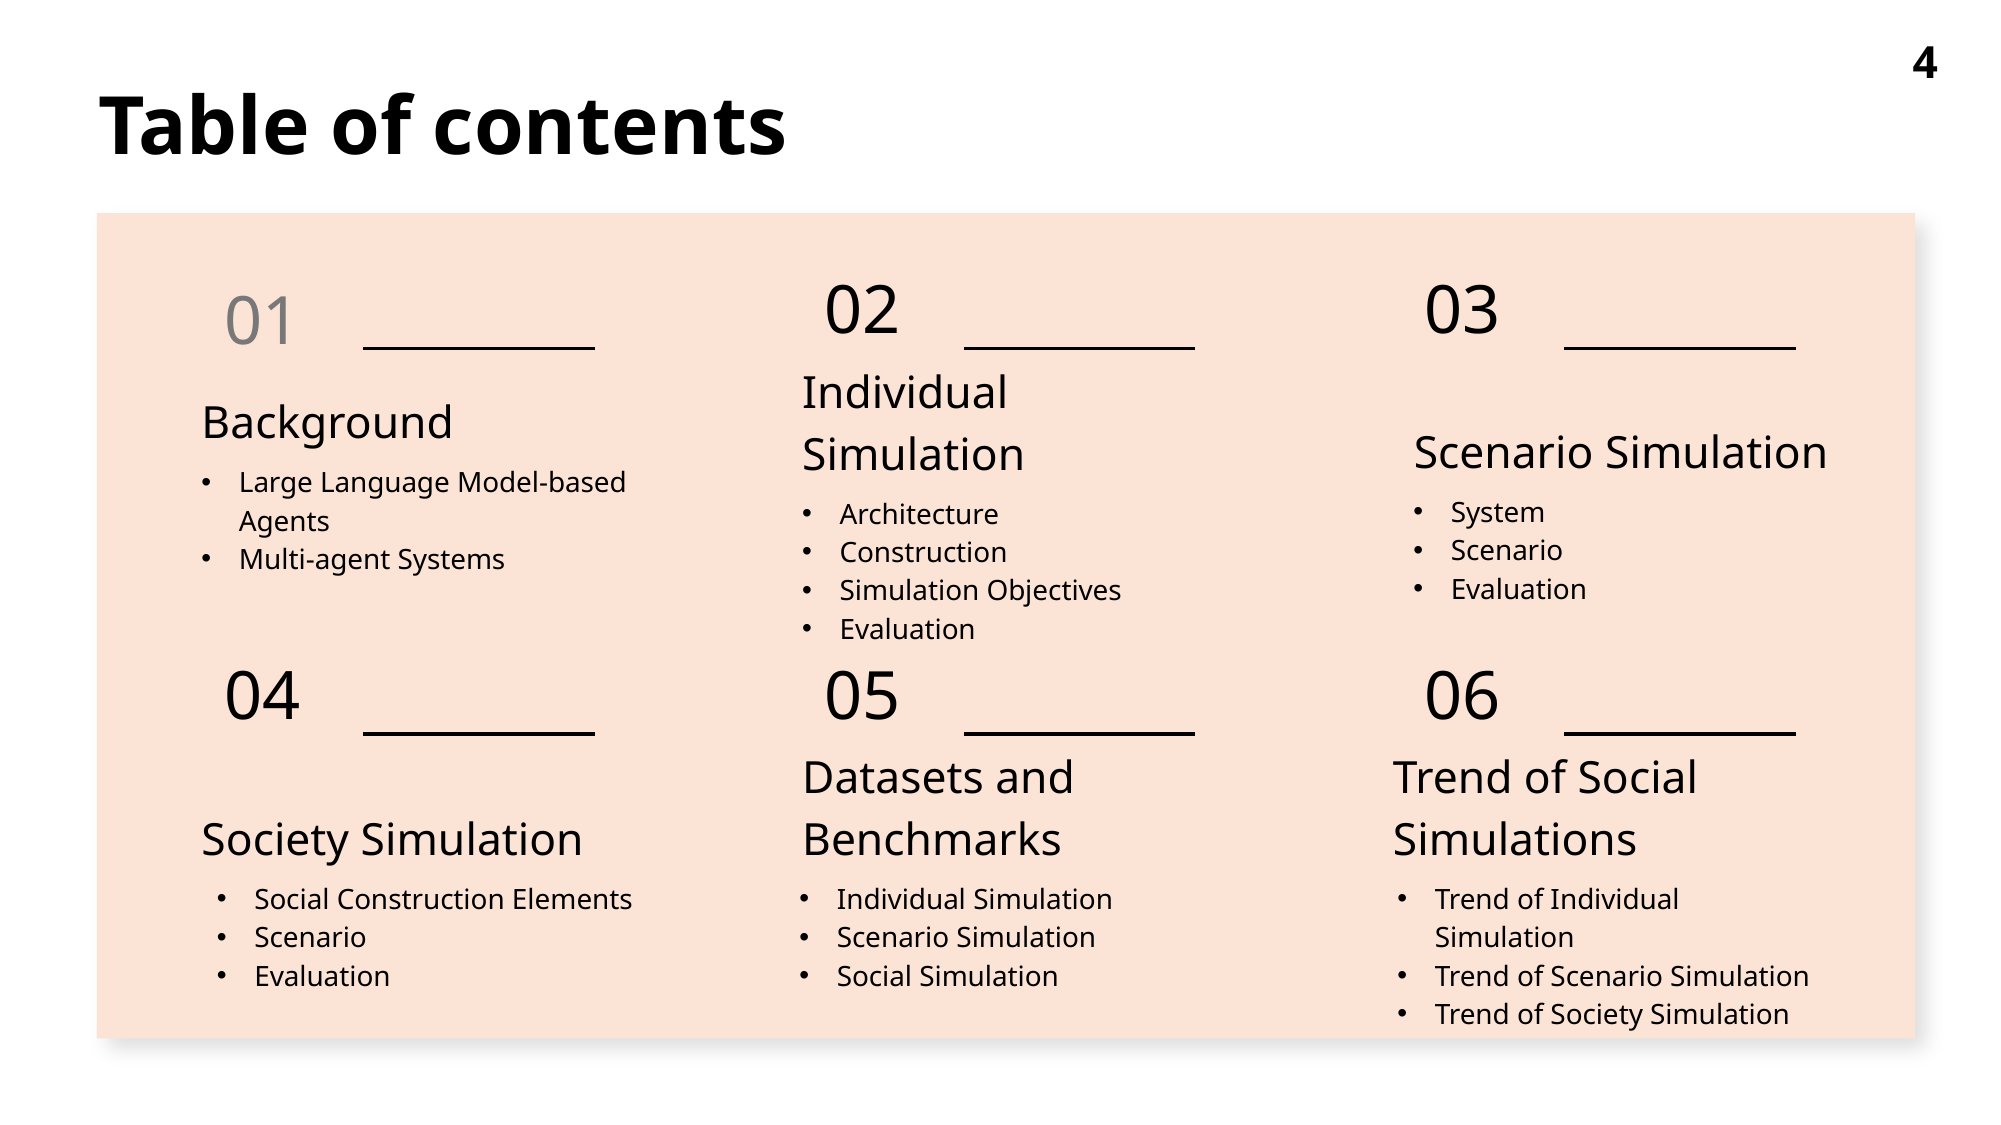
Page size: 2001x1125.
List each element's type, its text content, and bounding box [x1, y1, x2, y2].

text_box System Scenario Evaluation [1393, 469, 1861, 652]
text_box Social Construction Elements Scenario Evaluation [196, 856, 664, 1039]
subtitle Background [181, 387, 649, 439]
text_box Society Simulation [181, 803, 649, 884]
text_box Large Language Model-based Agents Multi-agent Systems [181, 439, 649, 582]
text_box Scenario Simulation [1393, 352, 1861, 469]
text_box [96, 213, 1916, 1039]
text_box Trend of Individual Simulation Trend of Scenario Simulation Trend of Society Simulation [1377, 856, 1845, 1039]
text_box Individual Simulation [782, 347, 1250, 471]
text_box 03 [1394, 252, 1531, 352]
text_box Architecture Construction Simulation Objectives Evaluation [782, 471, 1250, 653]
text_box 06 [1394, 652, 1531, 747]
text_box Trend of Social Simulations [1372, 750, 1856, 884]
text_box Table of contents [78, 54, 1765, 181]
text_box 04 [194, 638, 331, 747]
text_box 4 [1897, 26, 1966, 95]
text_box Datasets and Benchmarks [782, 803, 1250, 884]
text_box 02 [794, 252, 931, 347]
text_box 05 [794, 638, 931, 747]
title 01 [194, 263, 331, 372]
text_box Individual Simulation Scenario Simulation Social Simulation [779, 856, 1247, 1039]
